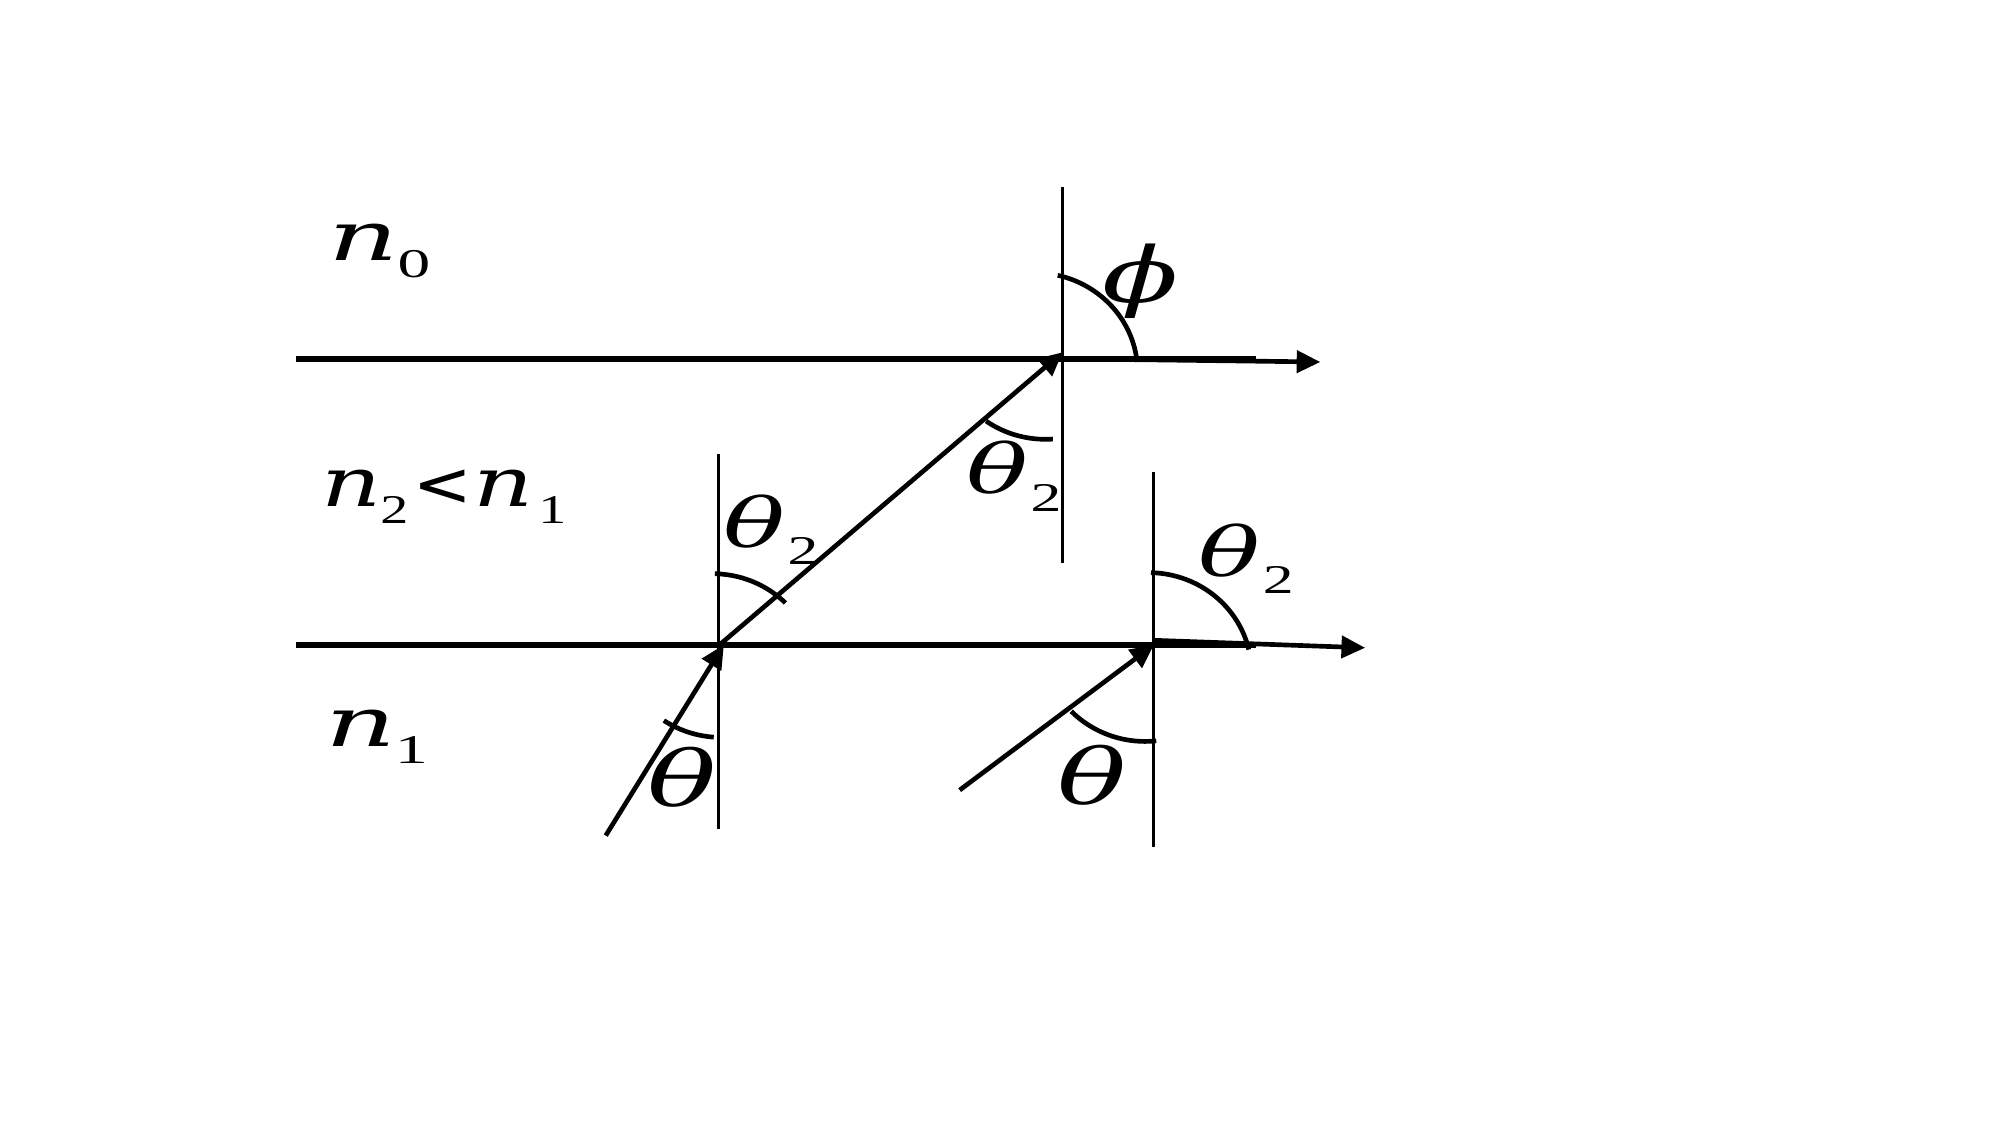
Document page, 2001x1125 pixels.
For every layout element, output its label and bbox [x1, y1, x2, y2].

text_box [295, 187, 1365, 847]
